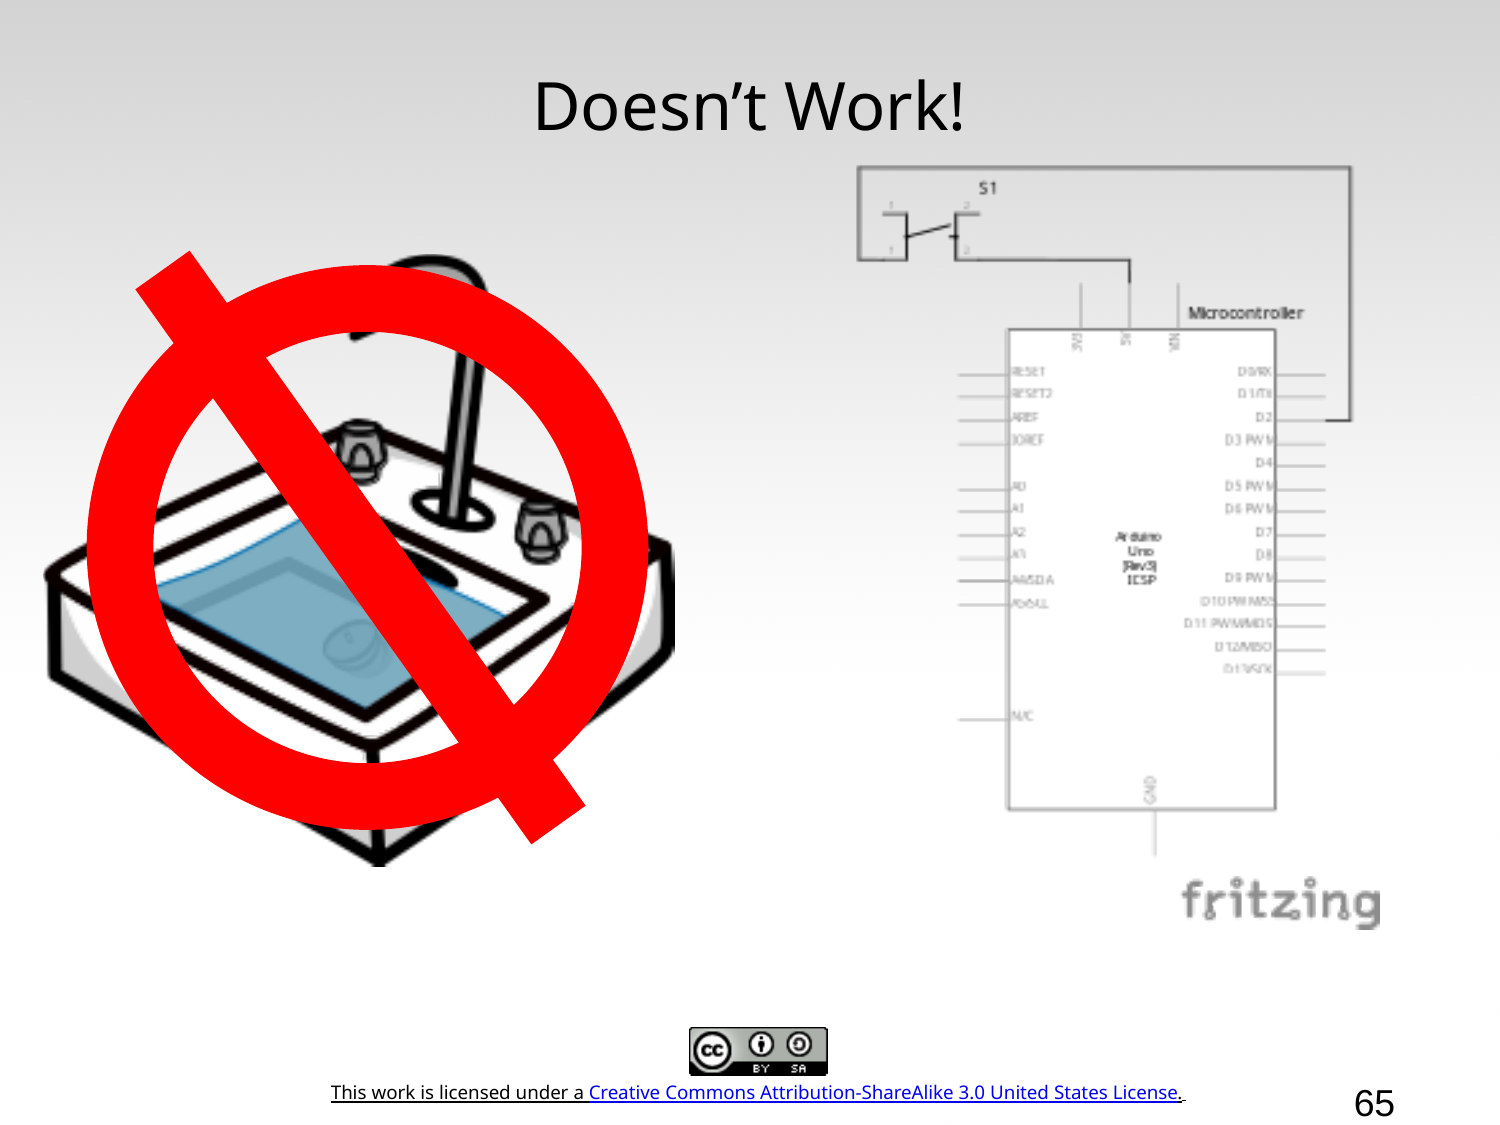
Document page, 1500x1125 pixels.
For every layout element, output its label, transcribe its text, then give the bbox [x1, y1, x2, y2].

picture [0, 0, 1500, 1125]
title Doesn’t Work! [112, 49, 1388, 238]
